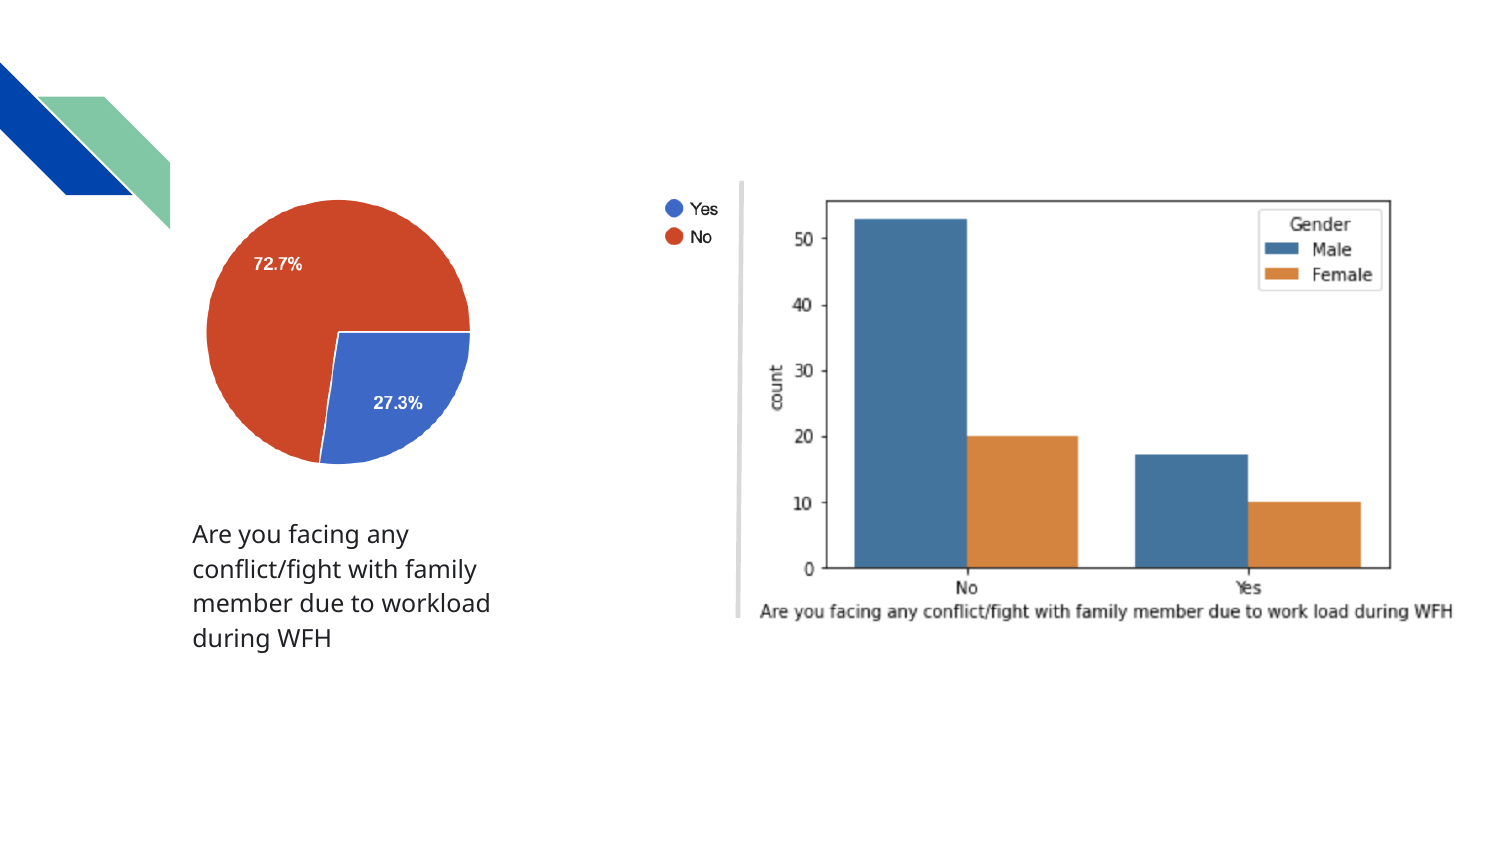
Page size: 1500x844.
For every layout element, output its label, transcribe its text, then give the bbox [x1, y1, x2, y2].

text_box Are you facing any conflict/fight with family member due to workload during WFH [177, 499, 564, 747]
picture [753, 183, 1462, 630]
picture [177, 179, 735, 476]
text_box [737, 180, 742, 619]
